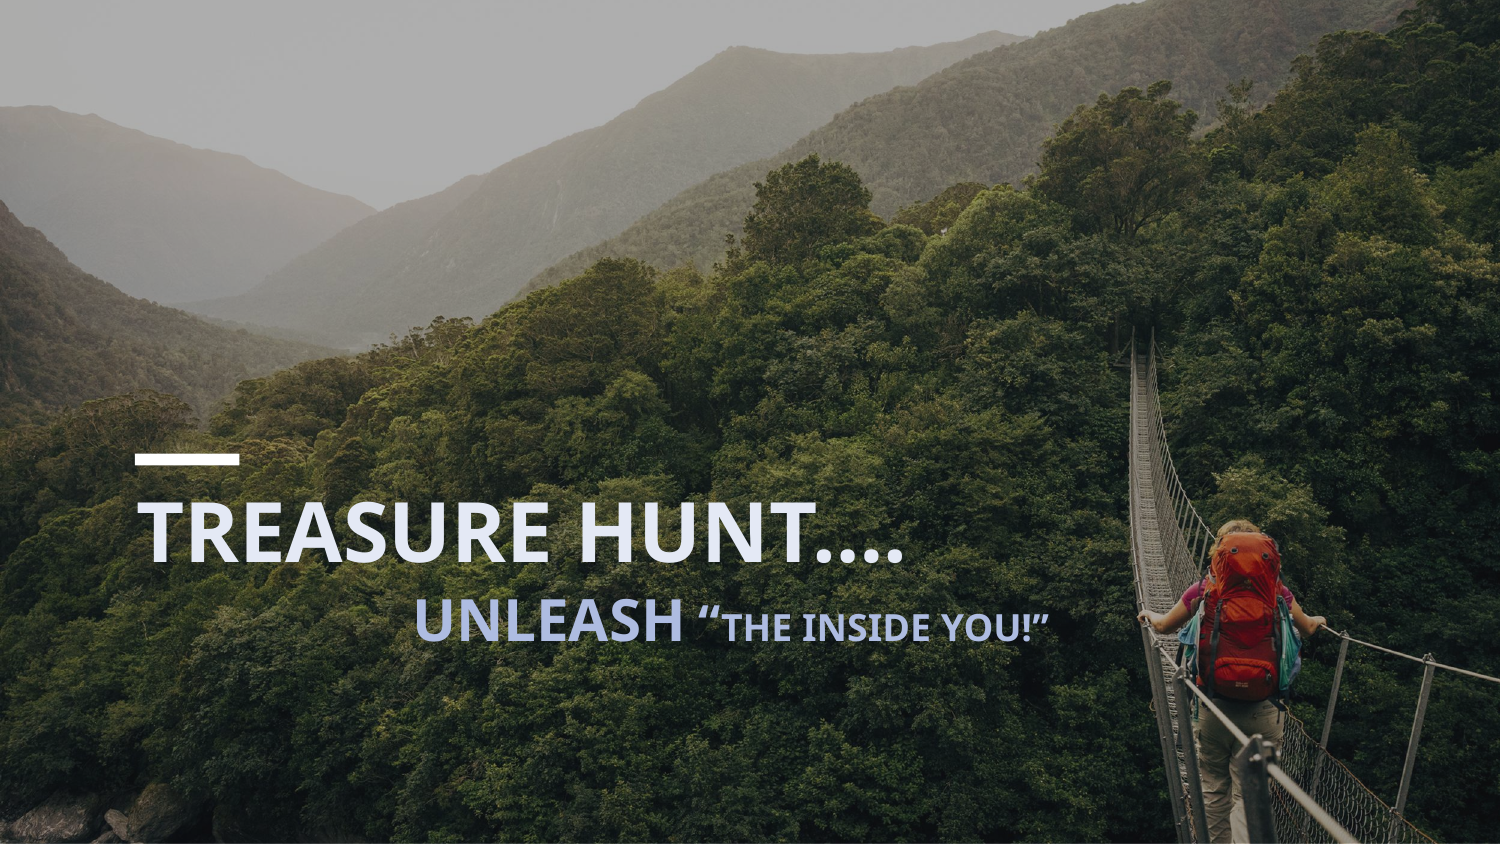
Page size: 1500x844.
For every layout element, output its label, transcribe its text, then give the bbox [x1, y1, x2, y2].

title TREASURE HUNT…. UNLEASH “THE INSIDE YOU!” [120, 463, 1134, 821]
picture [0, 0, 1500, 844]
